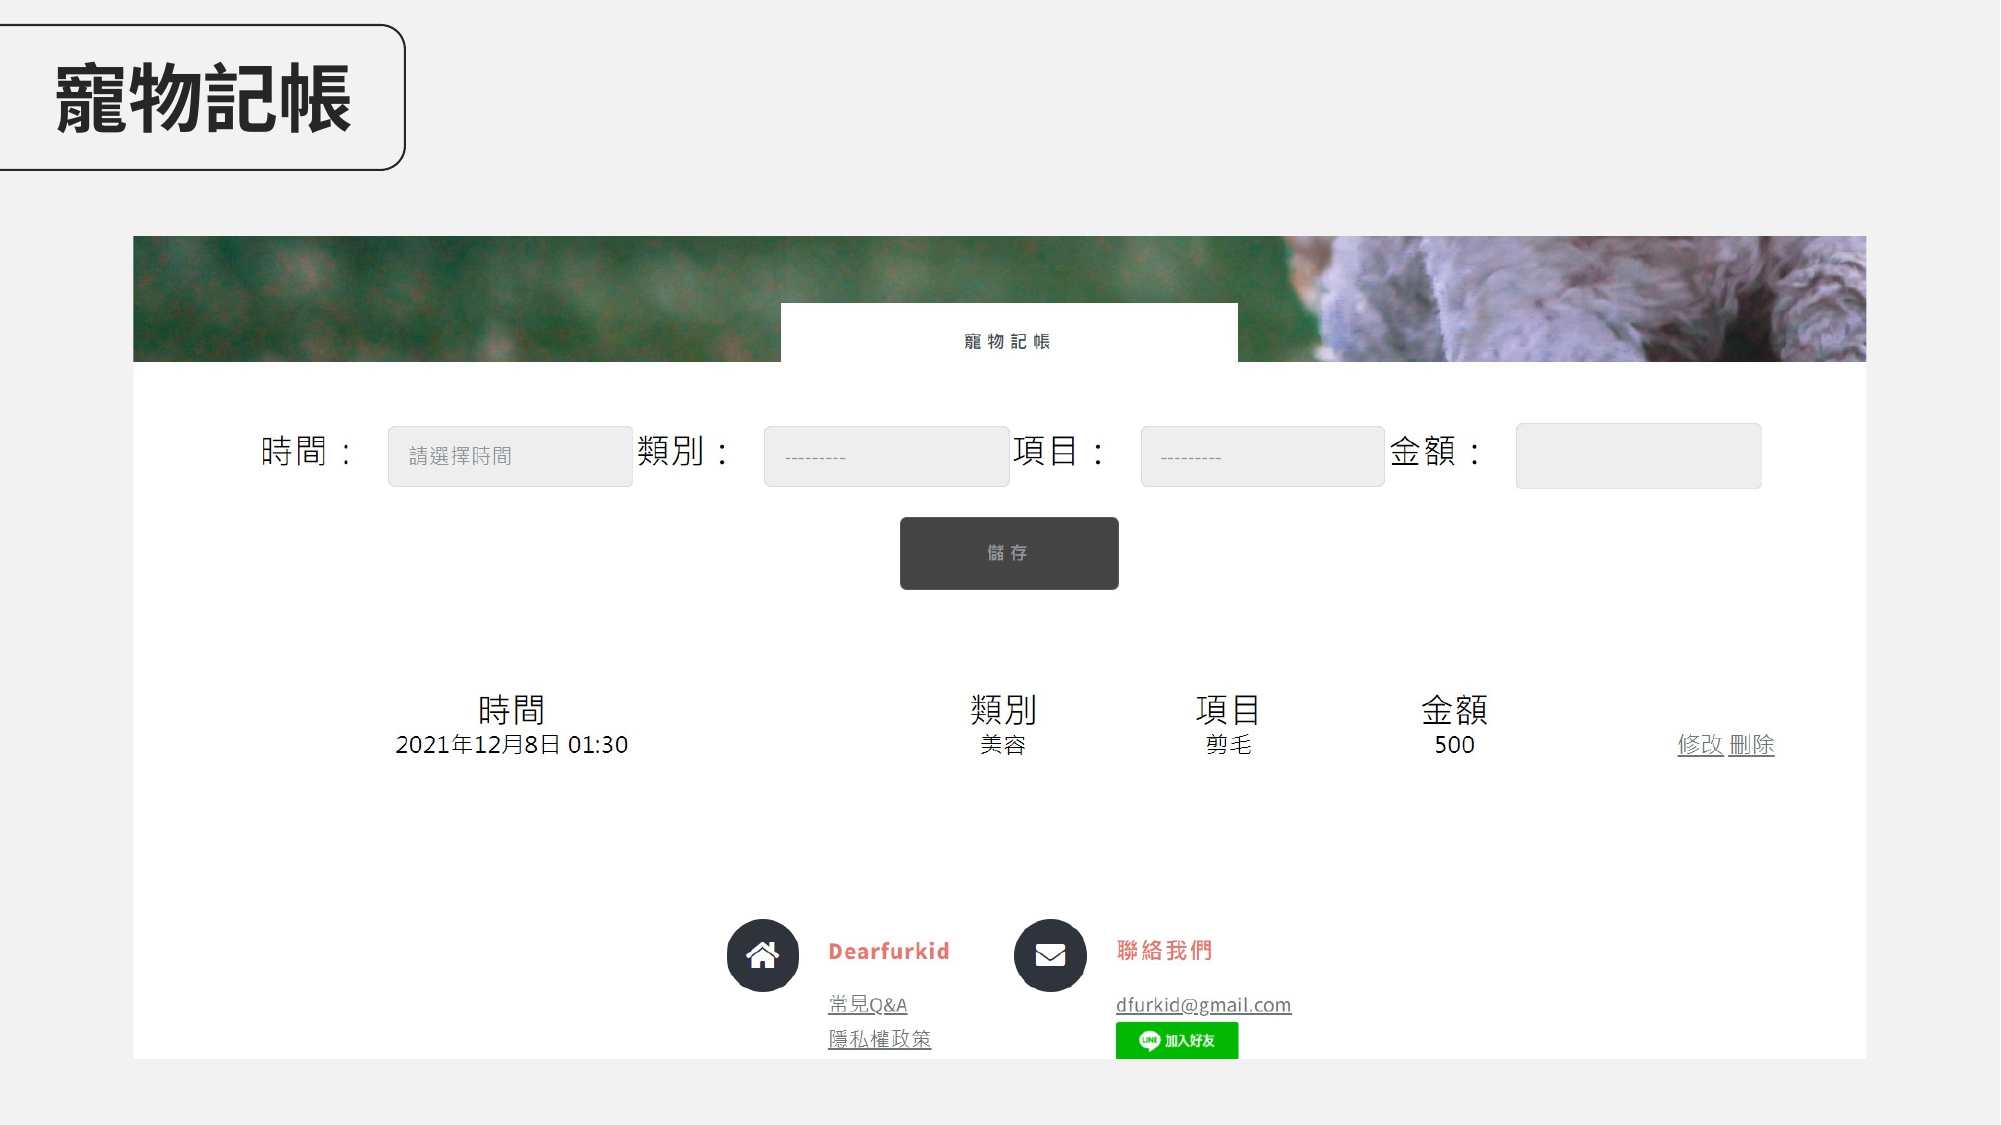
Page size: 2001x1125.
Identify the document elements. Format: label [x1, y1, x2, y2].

picture [133, 236, 1867, 1059]
text_box [0, 24, 405, 170]
